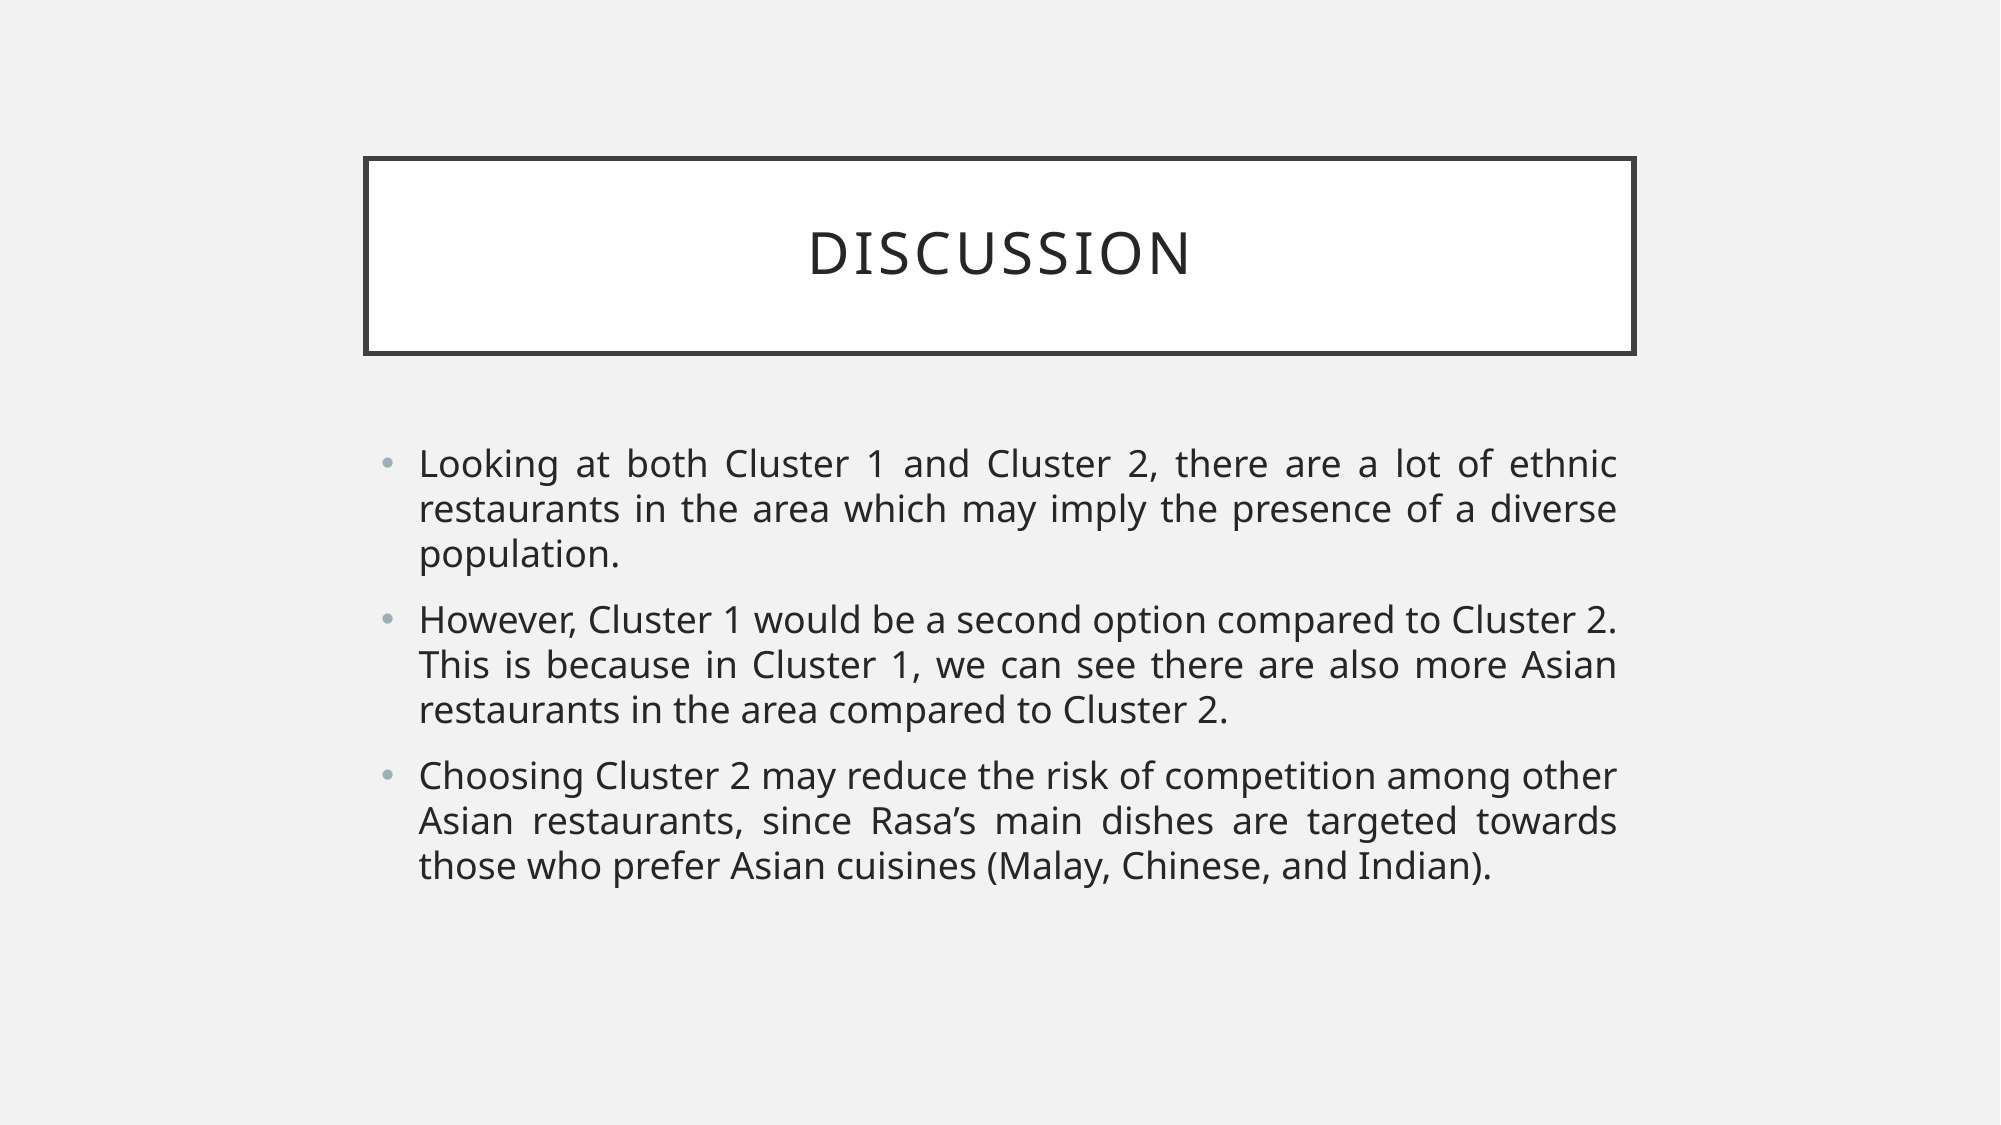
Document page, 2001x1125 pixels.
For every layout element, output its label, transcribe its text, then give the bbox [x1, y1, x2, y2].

title Discussion [363, 156, 1637, 356]
list Looking at both Cluster 1 and Cluster 2, there are a lot of ethnic restaurants in the area which may imply the presence of a diverse population. However, Cluster 1 would be a second option compared to Cluster 2. This is because in Cluster 1, we can see there are also more Asian restaurants in the area compared to Cluster 2. Choosing Cluster 2 may reduce the risk of competition among other Asian restaurants, since Rasa’s main dishes are targeted towards those who prefer Asian cuisines (Malay, Chinese, and Indian). [366, 432, 1634, 942]
